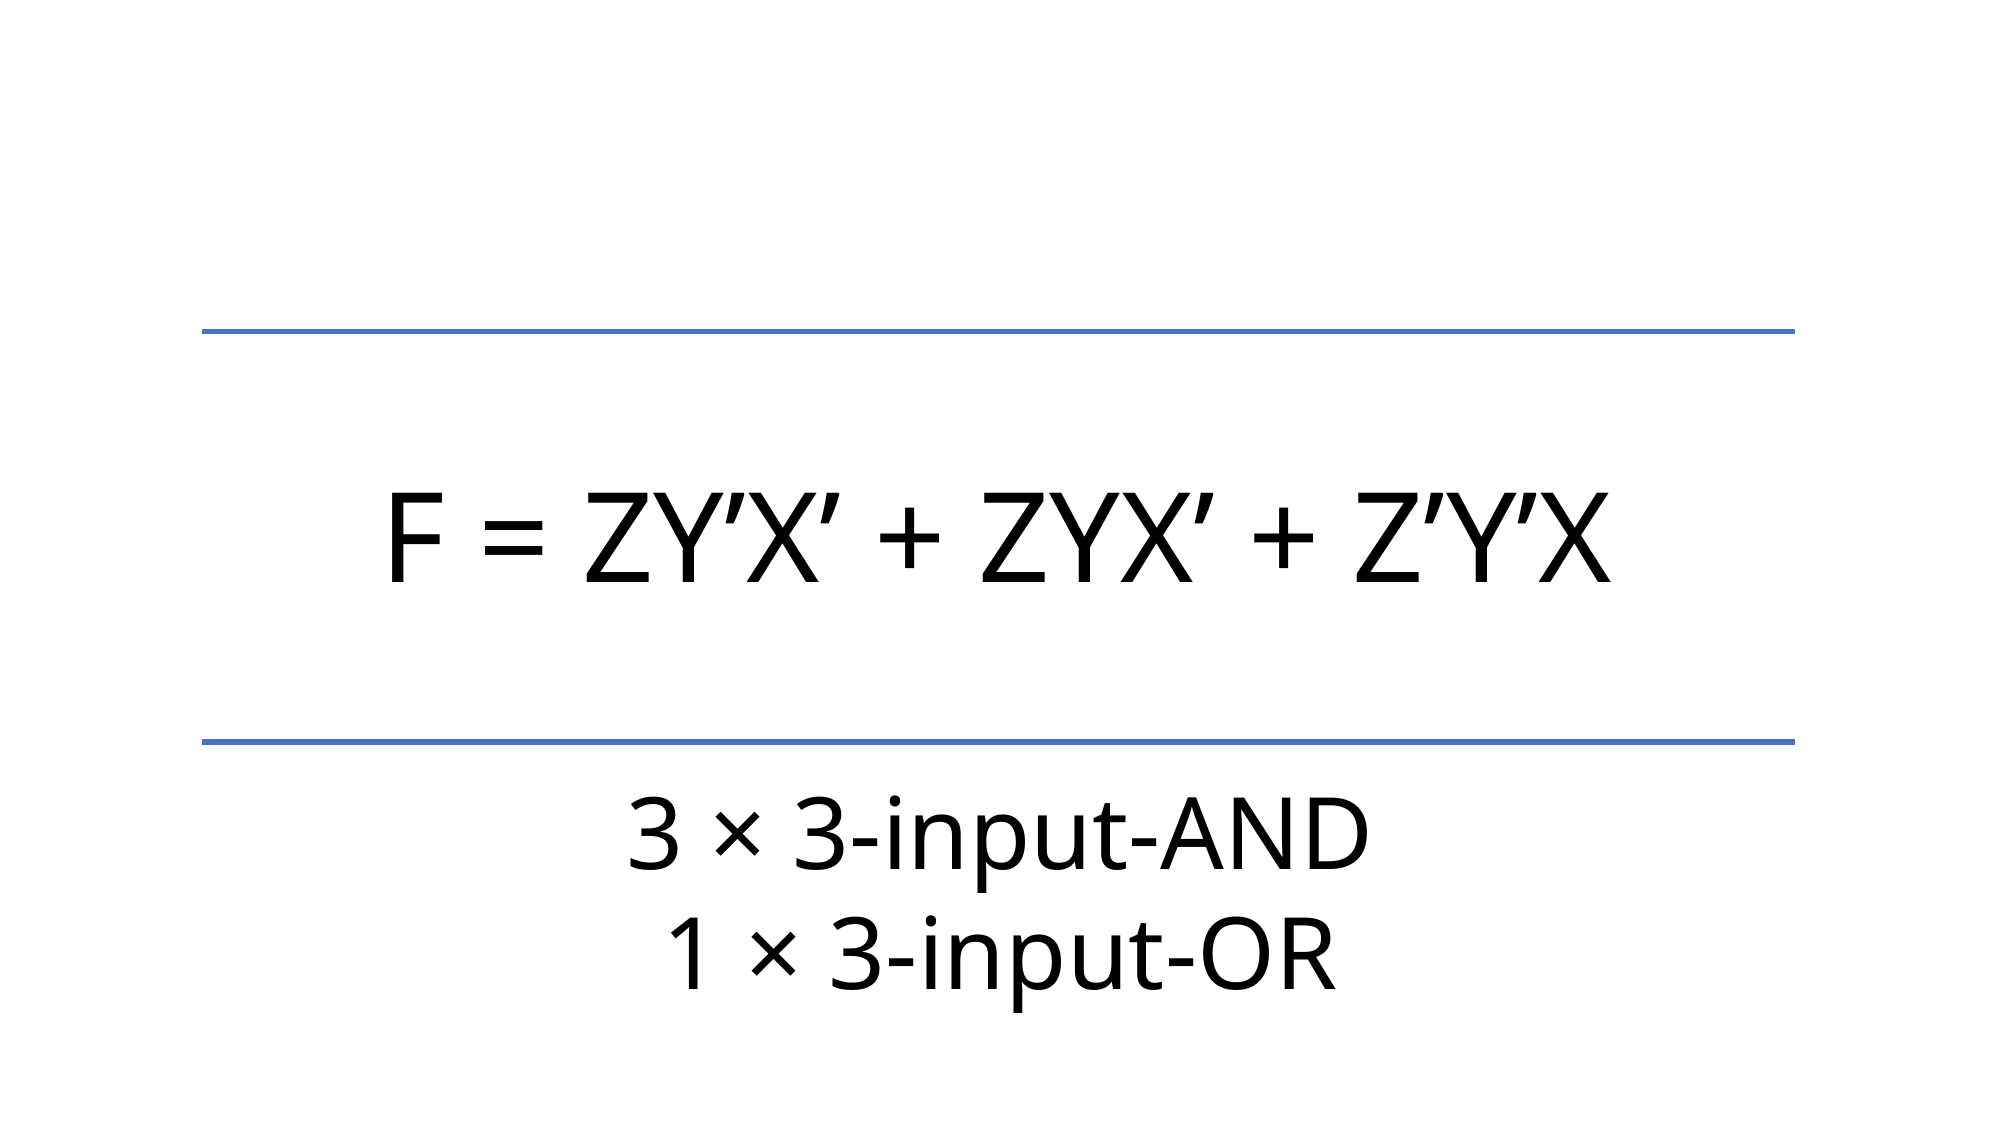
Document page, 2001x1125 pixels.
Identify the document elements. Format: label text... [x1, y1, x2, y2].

text_box 3 × 3-input-and 1 × 3-input-OR [0, 762, 2000, 1018]
text_box F = zy’x’ + zyx’ + Z’y’x [0, 449, 1997, 615]
